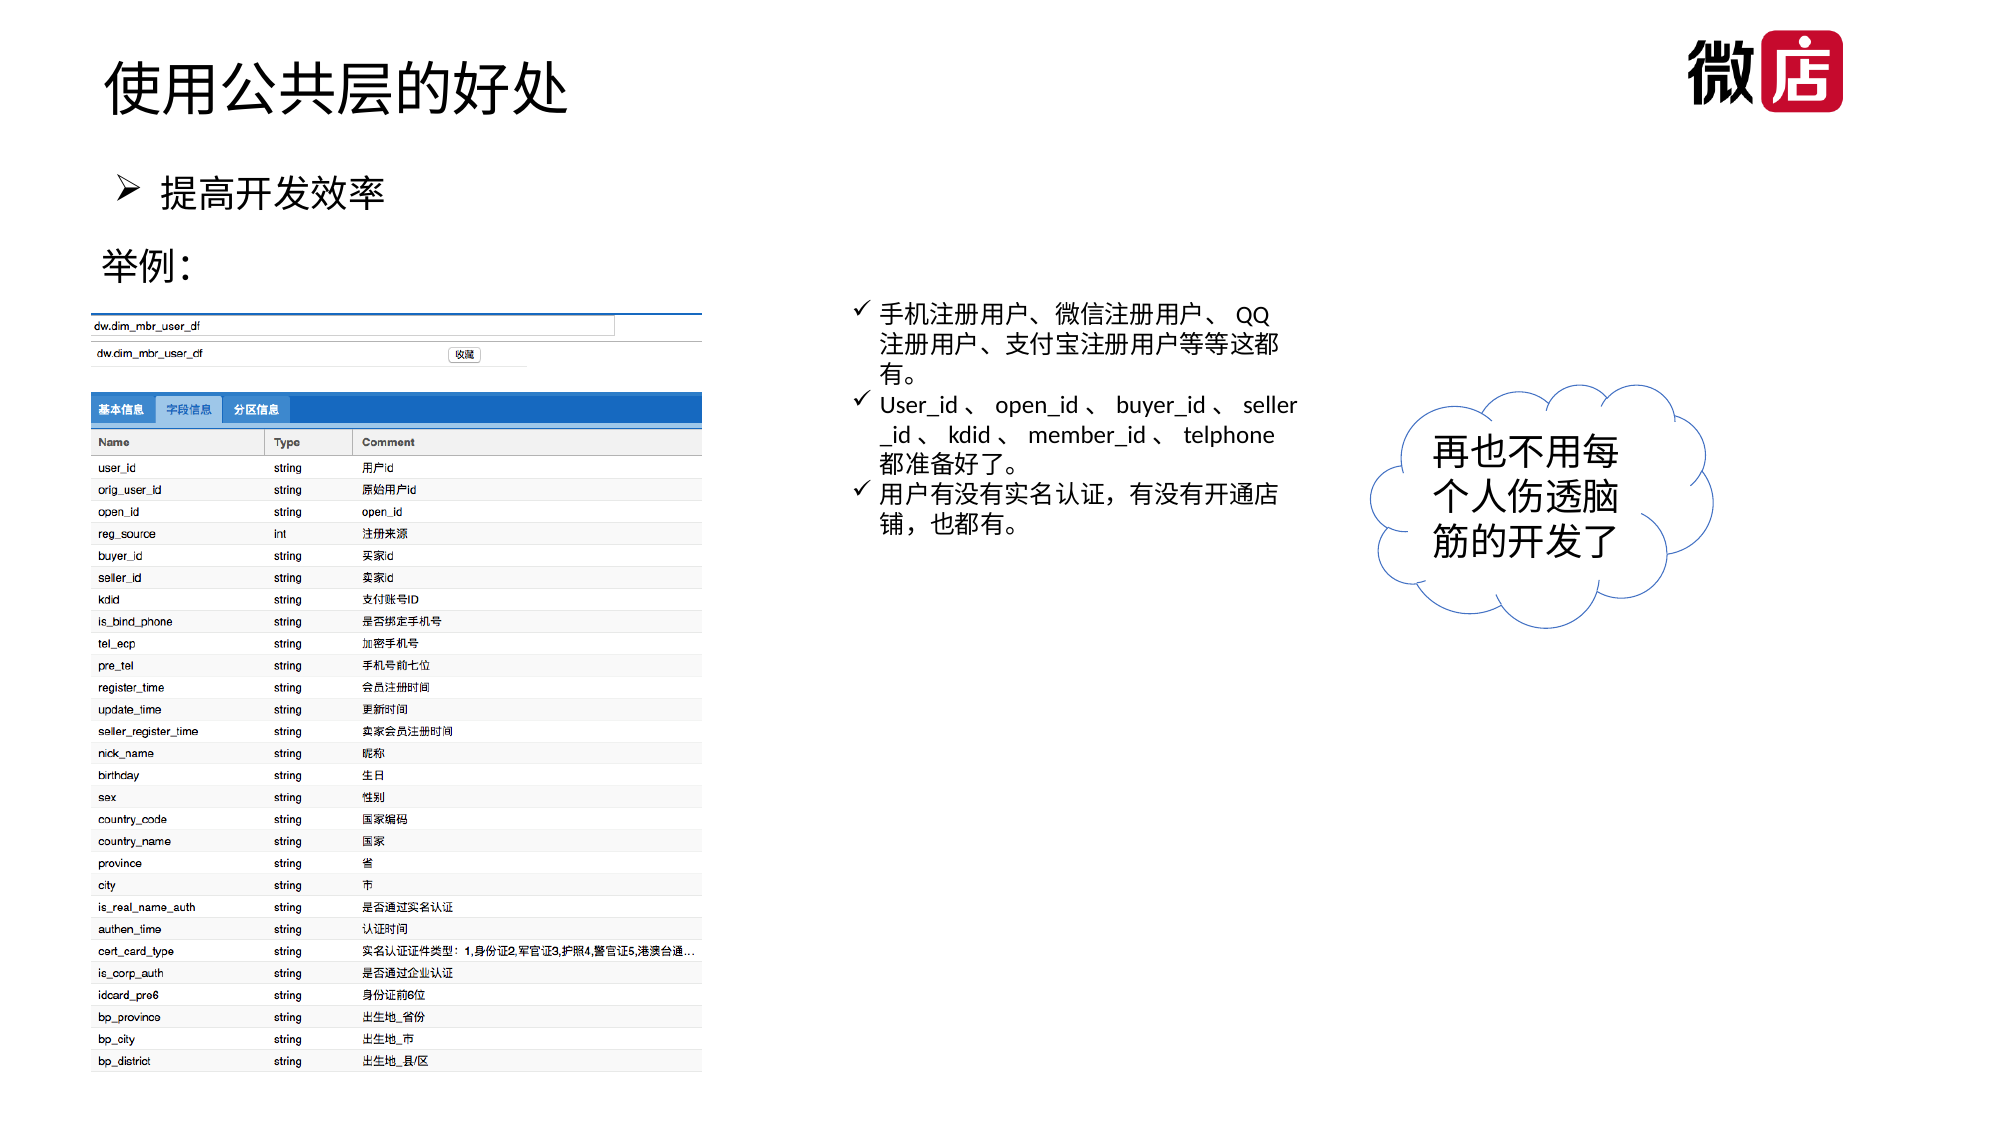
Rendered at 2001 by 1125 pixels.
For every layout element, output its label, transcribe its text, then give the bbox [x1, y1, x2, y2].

text_box 再也不用每个人伤透脑筋的开发了 [1369, 384, 1714, 629]
text_box 提高开发效率 [99, 163, 658, 223]
title 使用公共层的好处 [88, 32, 1004, 152]
text_box 手机注册用户、微信注册用户、QQ注册用户、支付宝注册用户等等这都有。 User_id、open_id、buyer_id、seller_id、kdid、member_id、telphone都准备好了。 用户有没有实名认证，有没有开通店铺，也都有。 [837, 291, 1314, 546]
picture [91, 313, 703, 1084]
picture [1681, 27, 1848, 116]
text_box 举例： [86, 235, 342, 296]
